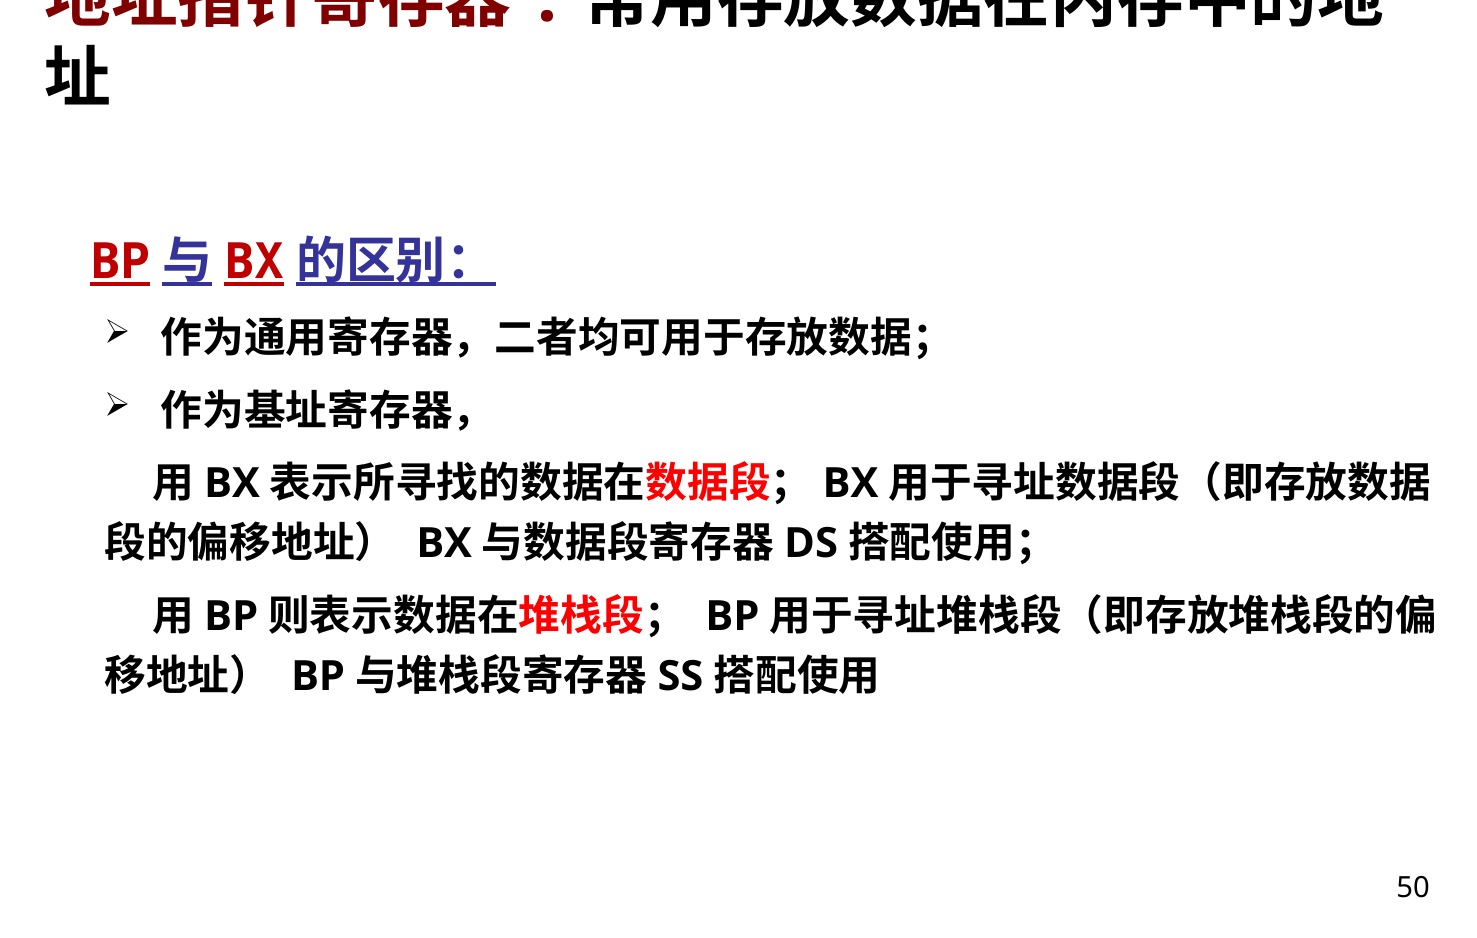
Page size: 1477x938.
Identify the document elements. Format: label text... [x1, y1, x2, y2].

text_box 地址指针寄存器:常用存放数据在内存中的地址 [29, 33, 1467, 123]
slide_number 50 [1352, 853, 1446, 917]
text_box BP与BX的区别： 作为通用寄存器，二者均可用于存放数据； 作为基址寄存器， 用BX表示所寻找的数据在数据段；BX用于寻址数据段（即存放数据段的偏移地址） BX与数据段寄存器DS搭配使用； 用BP则表示数据在堆栈段； BP用于寻址堆栈段（即存放堆栈段的偏移地址） BP与堆栈段寄存器SS搭配使用 [75, 208, 1459, 516]
